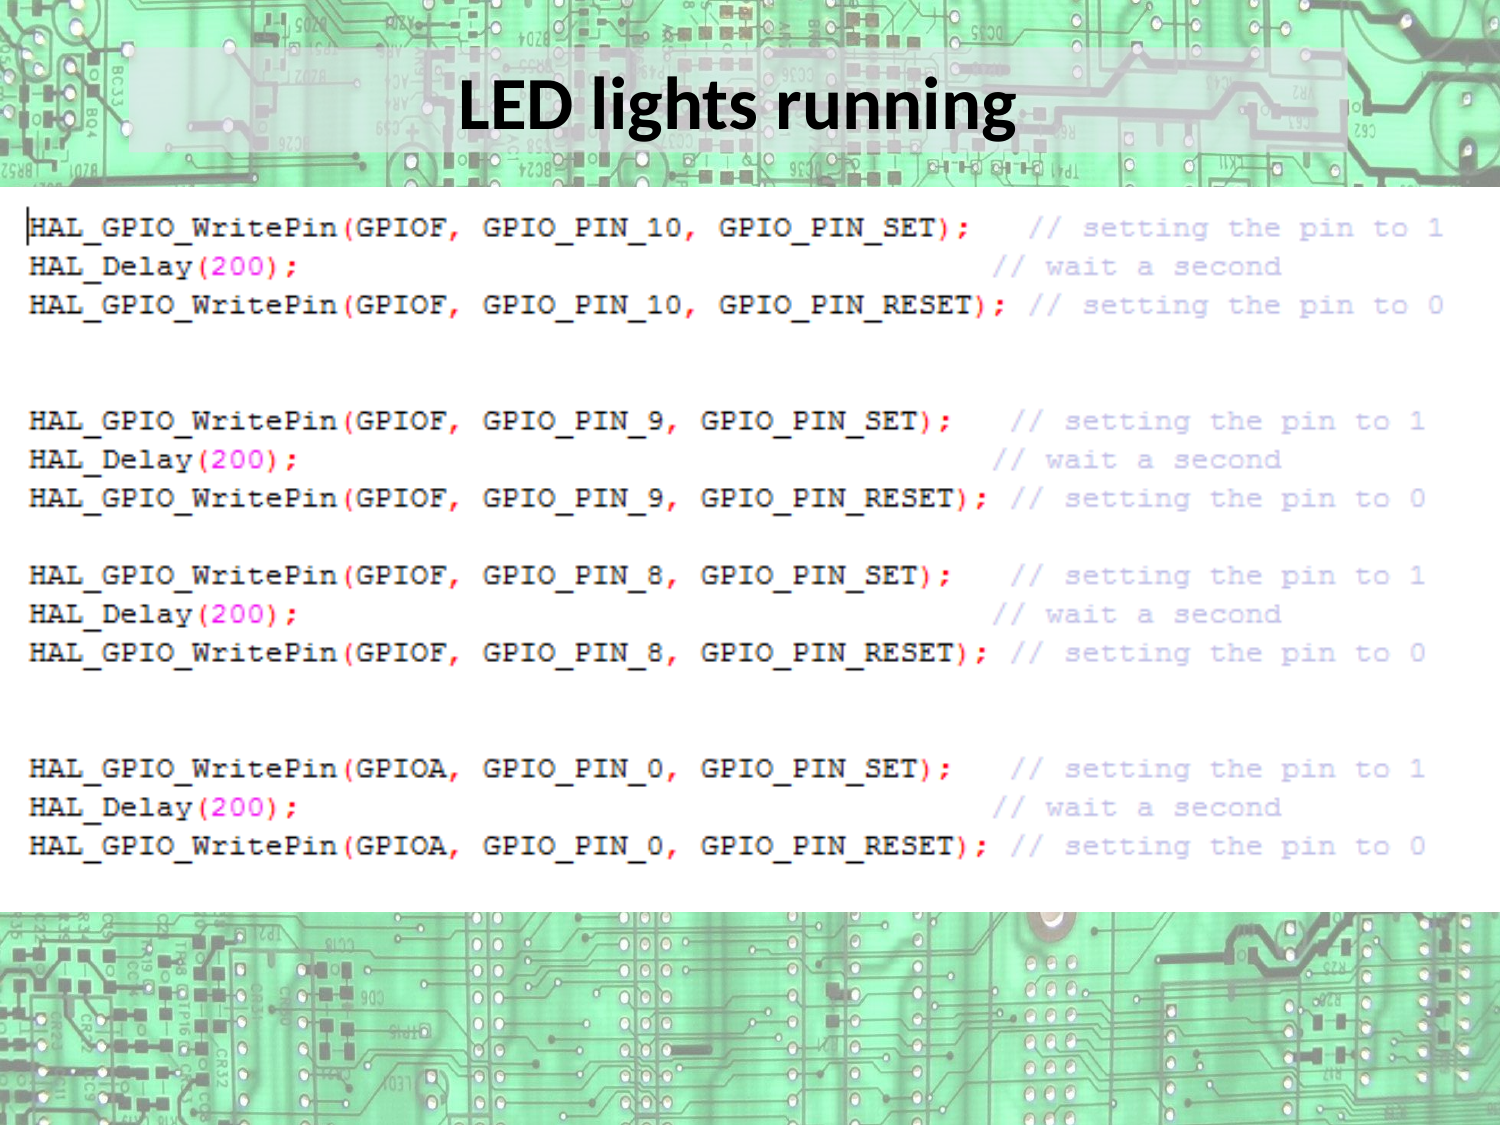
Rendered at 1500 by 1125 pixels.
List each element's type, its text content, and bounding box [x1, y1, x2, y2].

text_box LED lights running [128, 47, 1348, 153]
picture [0, 0, 1500, 1125]
